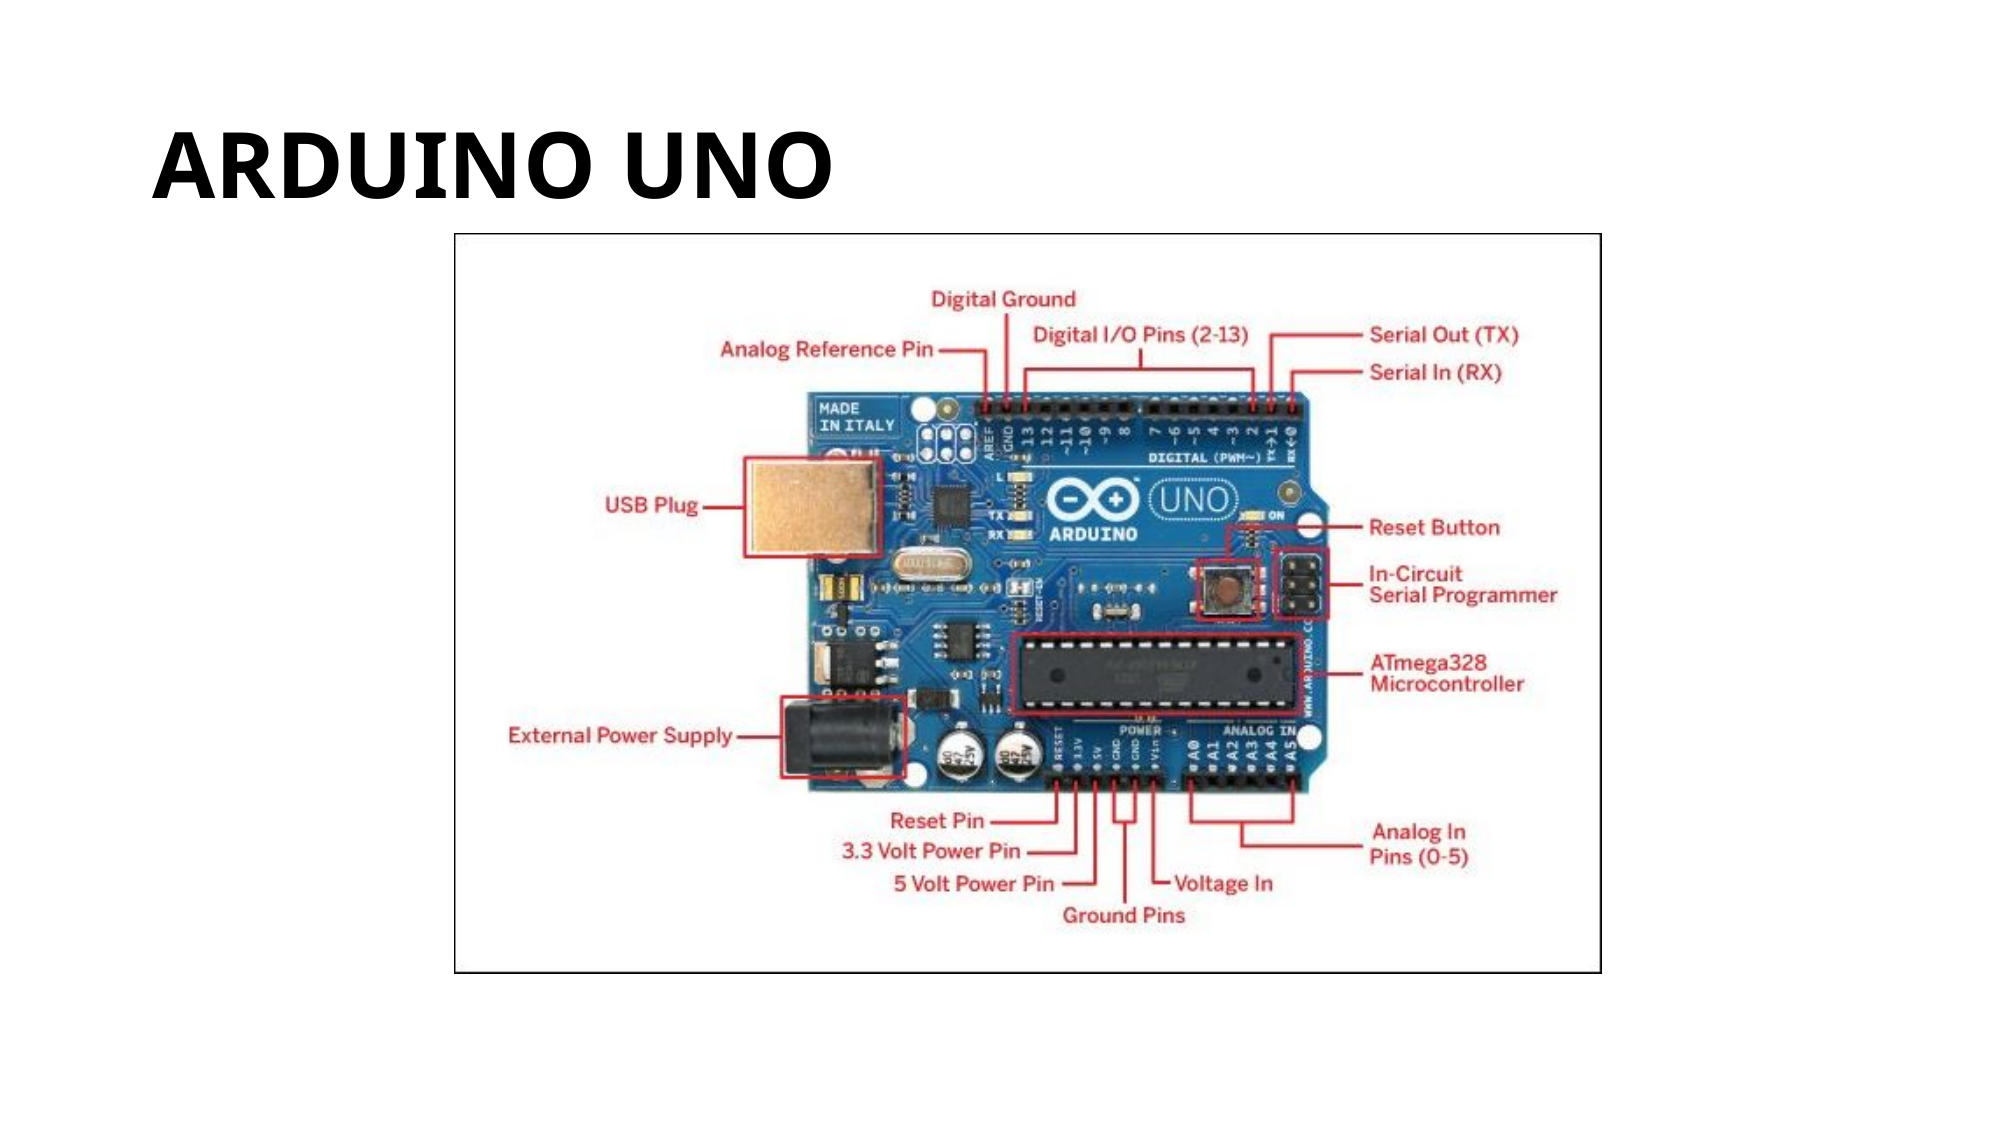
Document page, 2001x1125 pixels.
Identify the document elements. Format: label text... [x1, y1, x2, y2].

title ARDUINO UNO [137, 59, 1863, 278]
picture [454, 233, 1602, 974]
